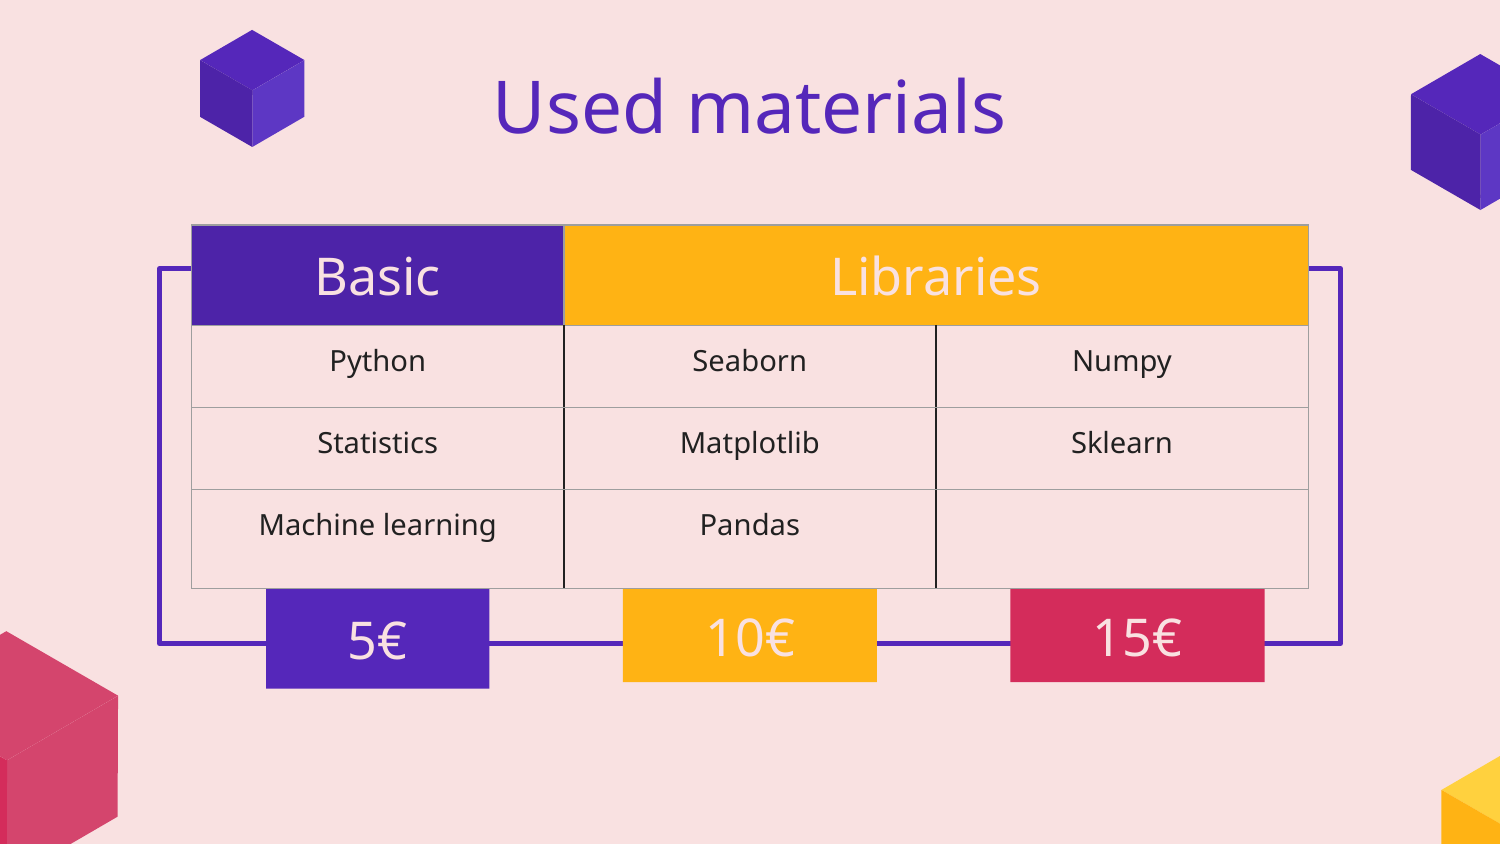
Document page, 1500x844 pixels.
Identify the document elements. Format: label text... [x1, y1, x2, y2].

text_box 10€ [622, 589, 877, 683]
table_cell Statistics [192, 408, 563, 489]
table_cell Machine learning [192, 490, 563, 588]
text_box [877, 589, 1010, 644]
text_box [1265, 268, 1341, 644]
title Used materials [118, 77, 1382, 158]
table_cell Seaborn [565, 326, 935, 407]
table_cell Pandas [565, 490, 935, 588]
text_box 5€ [266, 589, 490, 689]
table_header Libraries [565, 226, 1308, 325]
table_cell Sklearn [937, 408, 1308, 489]
text_box [159, 268, 266, 644]
text_box [490, 589, 622, 644]
text_box 15€ [1010, 589, 1265, 683]
table_cell Numpy [937, 326, 1308, 407]
table_cell Matplotlib [565, 408, 935, 489]
table_cell Python [192, 326, 563, 407]
table_header Basic [192, 226, 563, 325]
table_cell [937, 490, 1308, 588]
